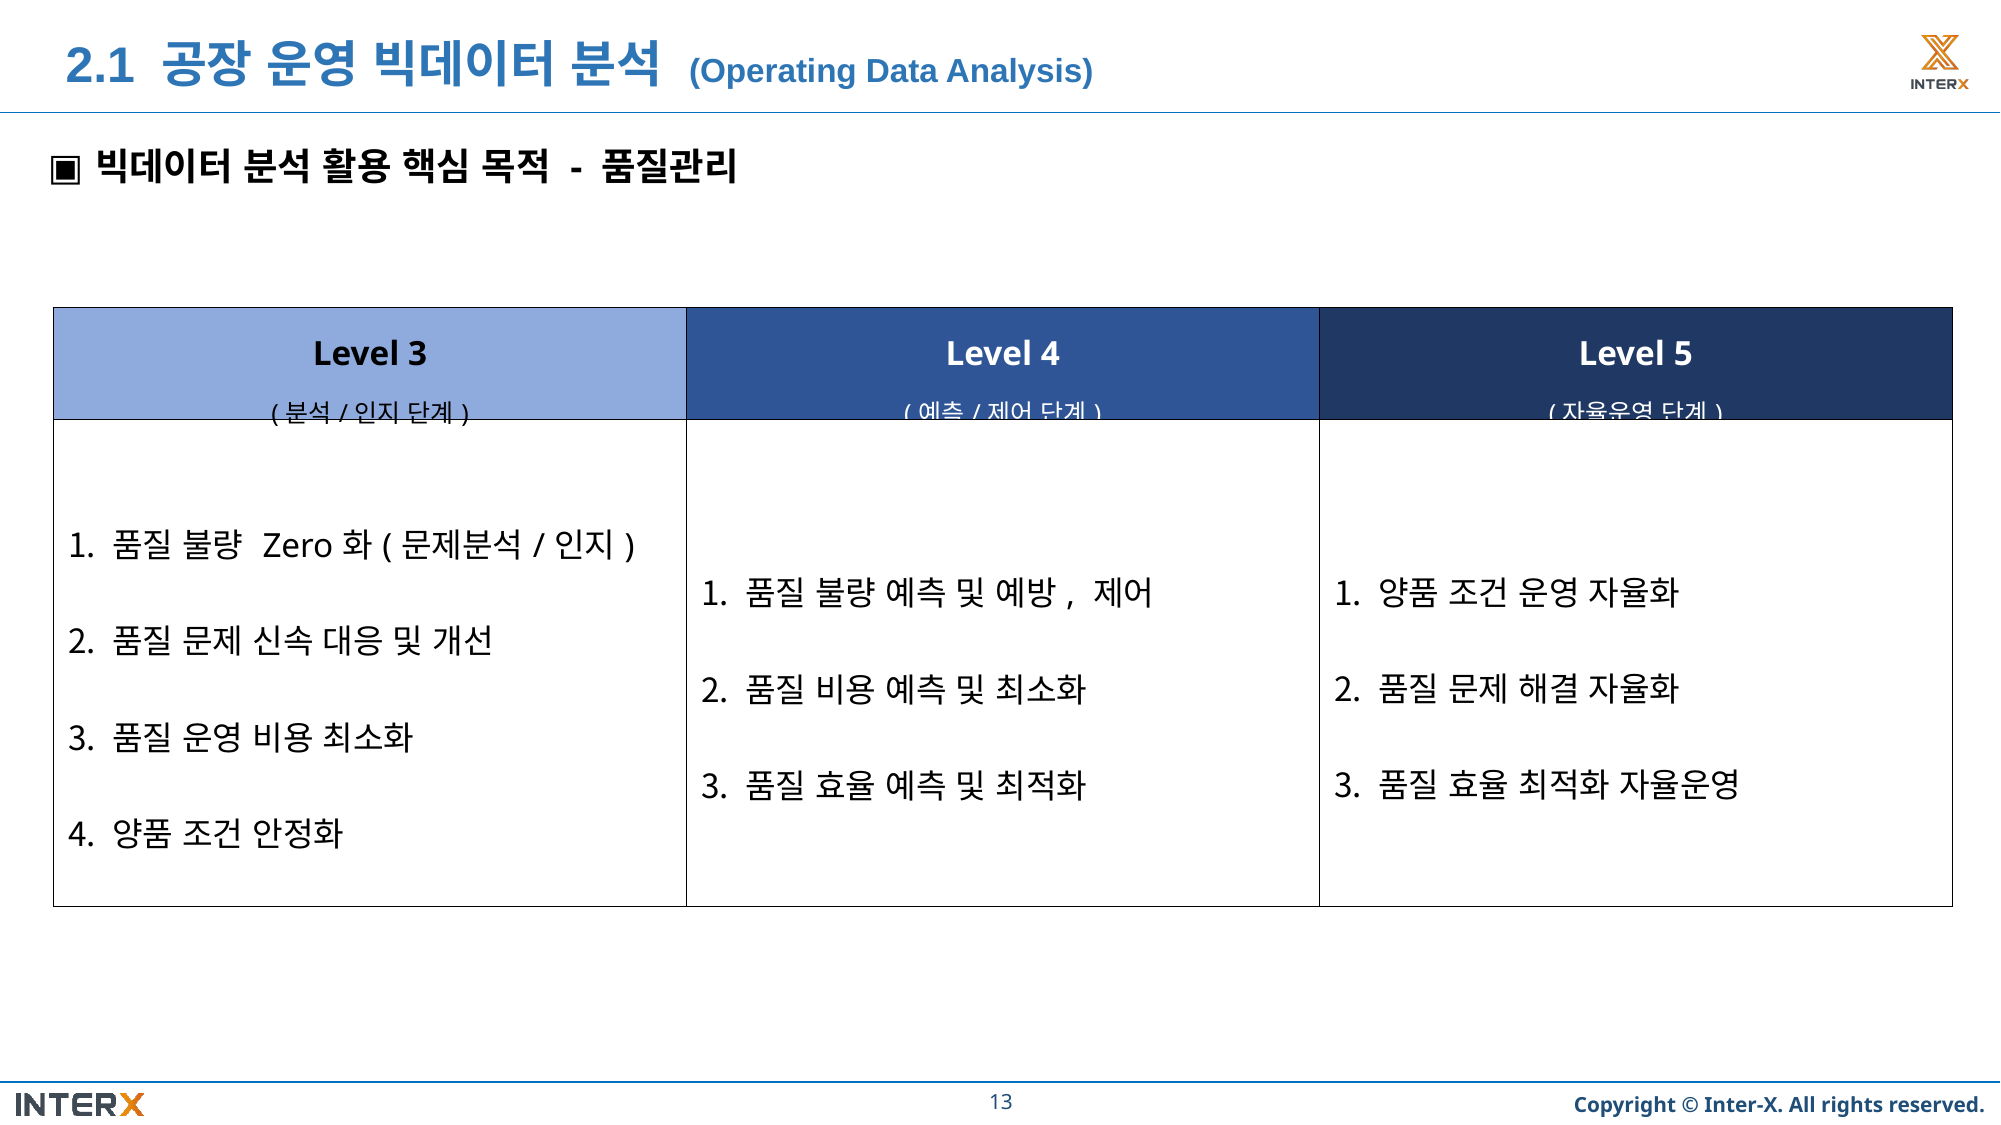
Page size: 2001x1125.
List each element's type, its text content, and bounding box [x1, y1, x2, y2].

table_cell 양품 조건 운영 자율화 품질 문제 해결 자율화 품질 효율 최적화 자율운영 [1320, 420, 1952, 906]
text_box 2.1 공장 운영 빅데이터 분석 (Operating Data Analysis) [50, 25, 1109, 101]
table_header Level 5 (자율운영 단계) [1320, 308, 1952, 419]
table_cell 품질 불량 Zero화(문제분석/인지) 품질 문제 신속 대응 및 개선 품질 운영 비용 최소화 양품 조건 안정화 [54, 420, 686, 906]
table_header Level 3 (분석/인지 단계) [54, 308, 686, 419]
picture [1911, 35, 1969, 89]
picture [16, 1093, 144, 1116]
table_cell 품질 불량 예측 및 예방, 제어 품질 비용 예측 및 최소화 품질 효율 예측 및 최적화 [687, 420, 1319, 906]
table_header Level 4 (예측/제어 단계) [687, 308, 1319, 419]
text_box 빅데이터 분석 활용 핵심 목적 - 품질관리 [33, 135, 1625, 196]
